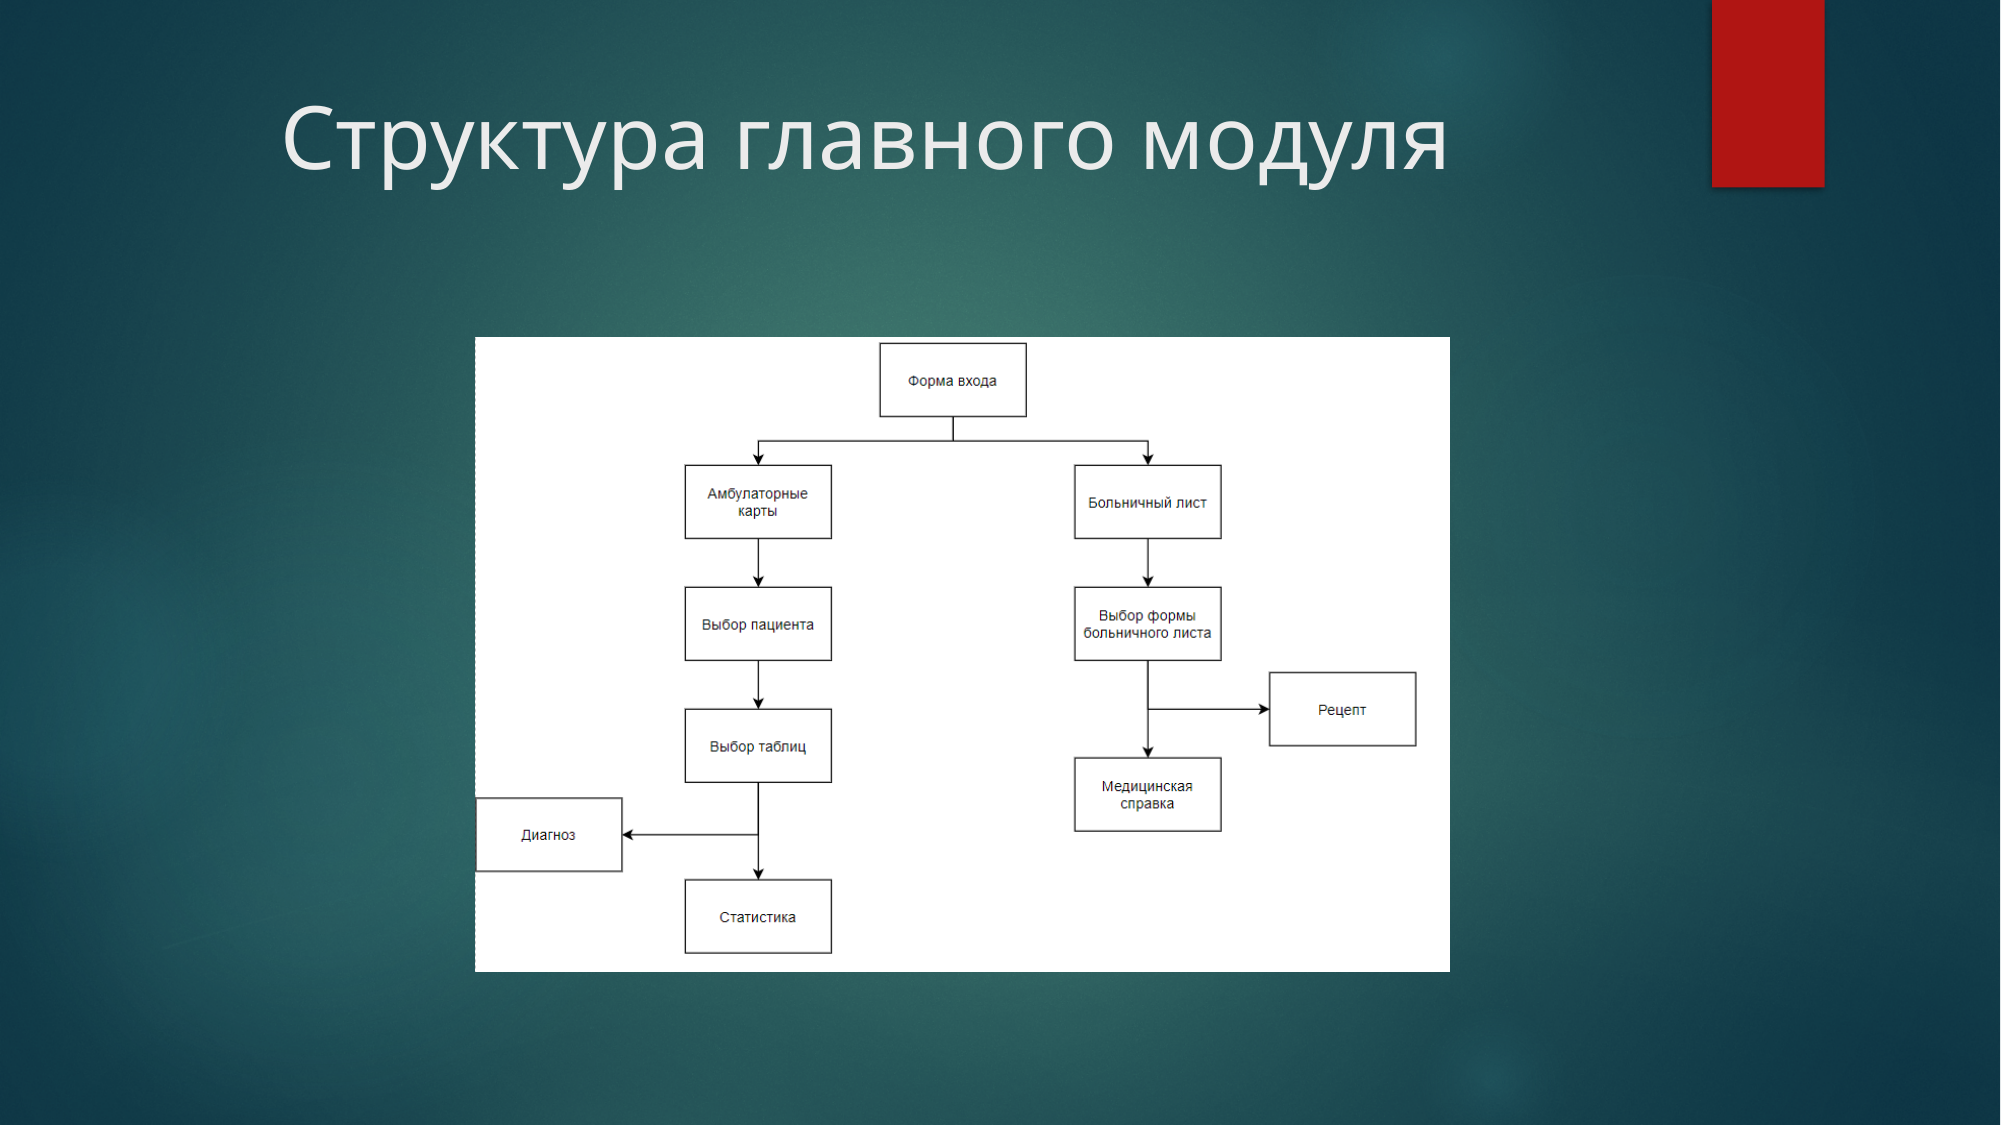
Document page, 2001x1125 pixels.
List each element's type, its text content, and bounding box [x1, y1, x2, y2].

text_box Структура главного модуля [105, 74, 1649, 304]
picture [0, 0, 2001, 1125]
